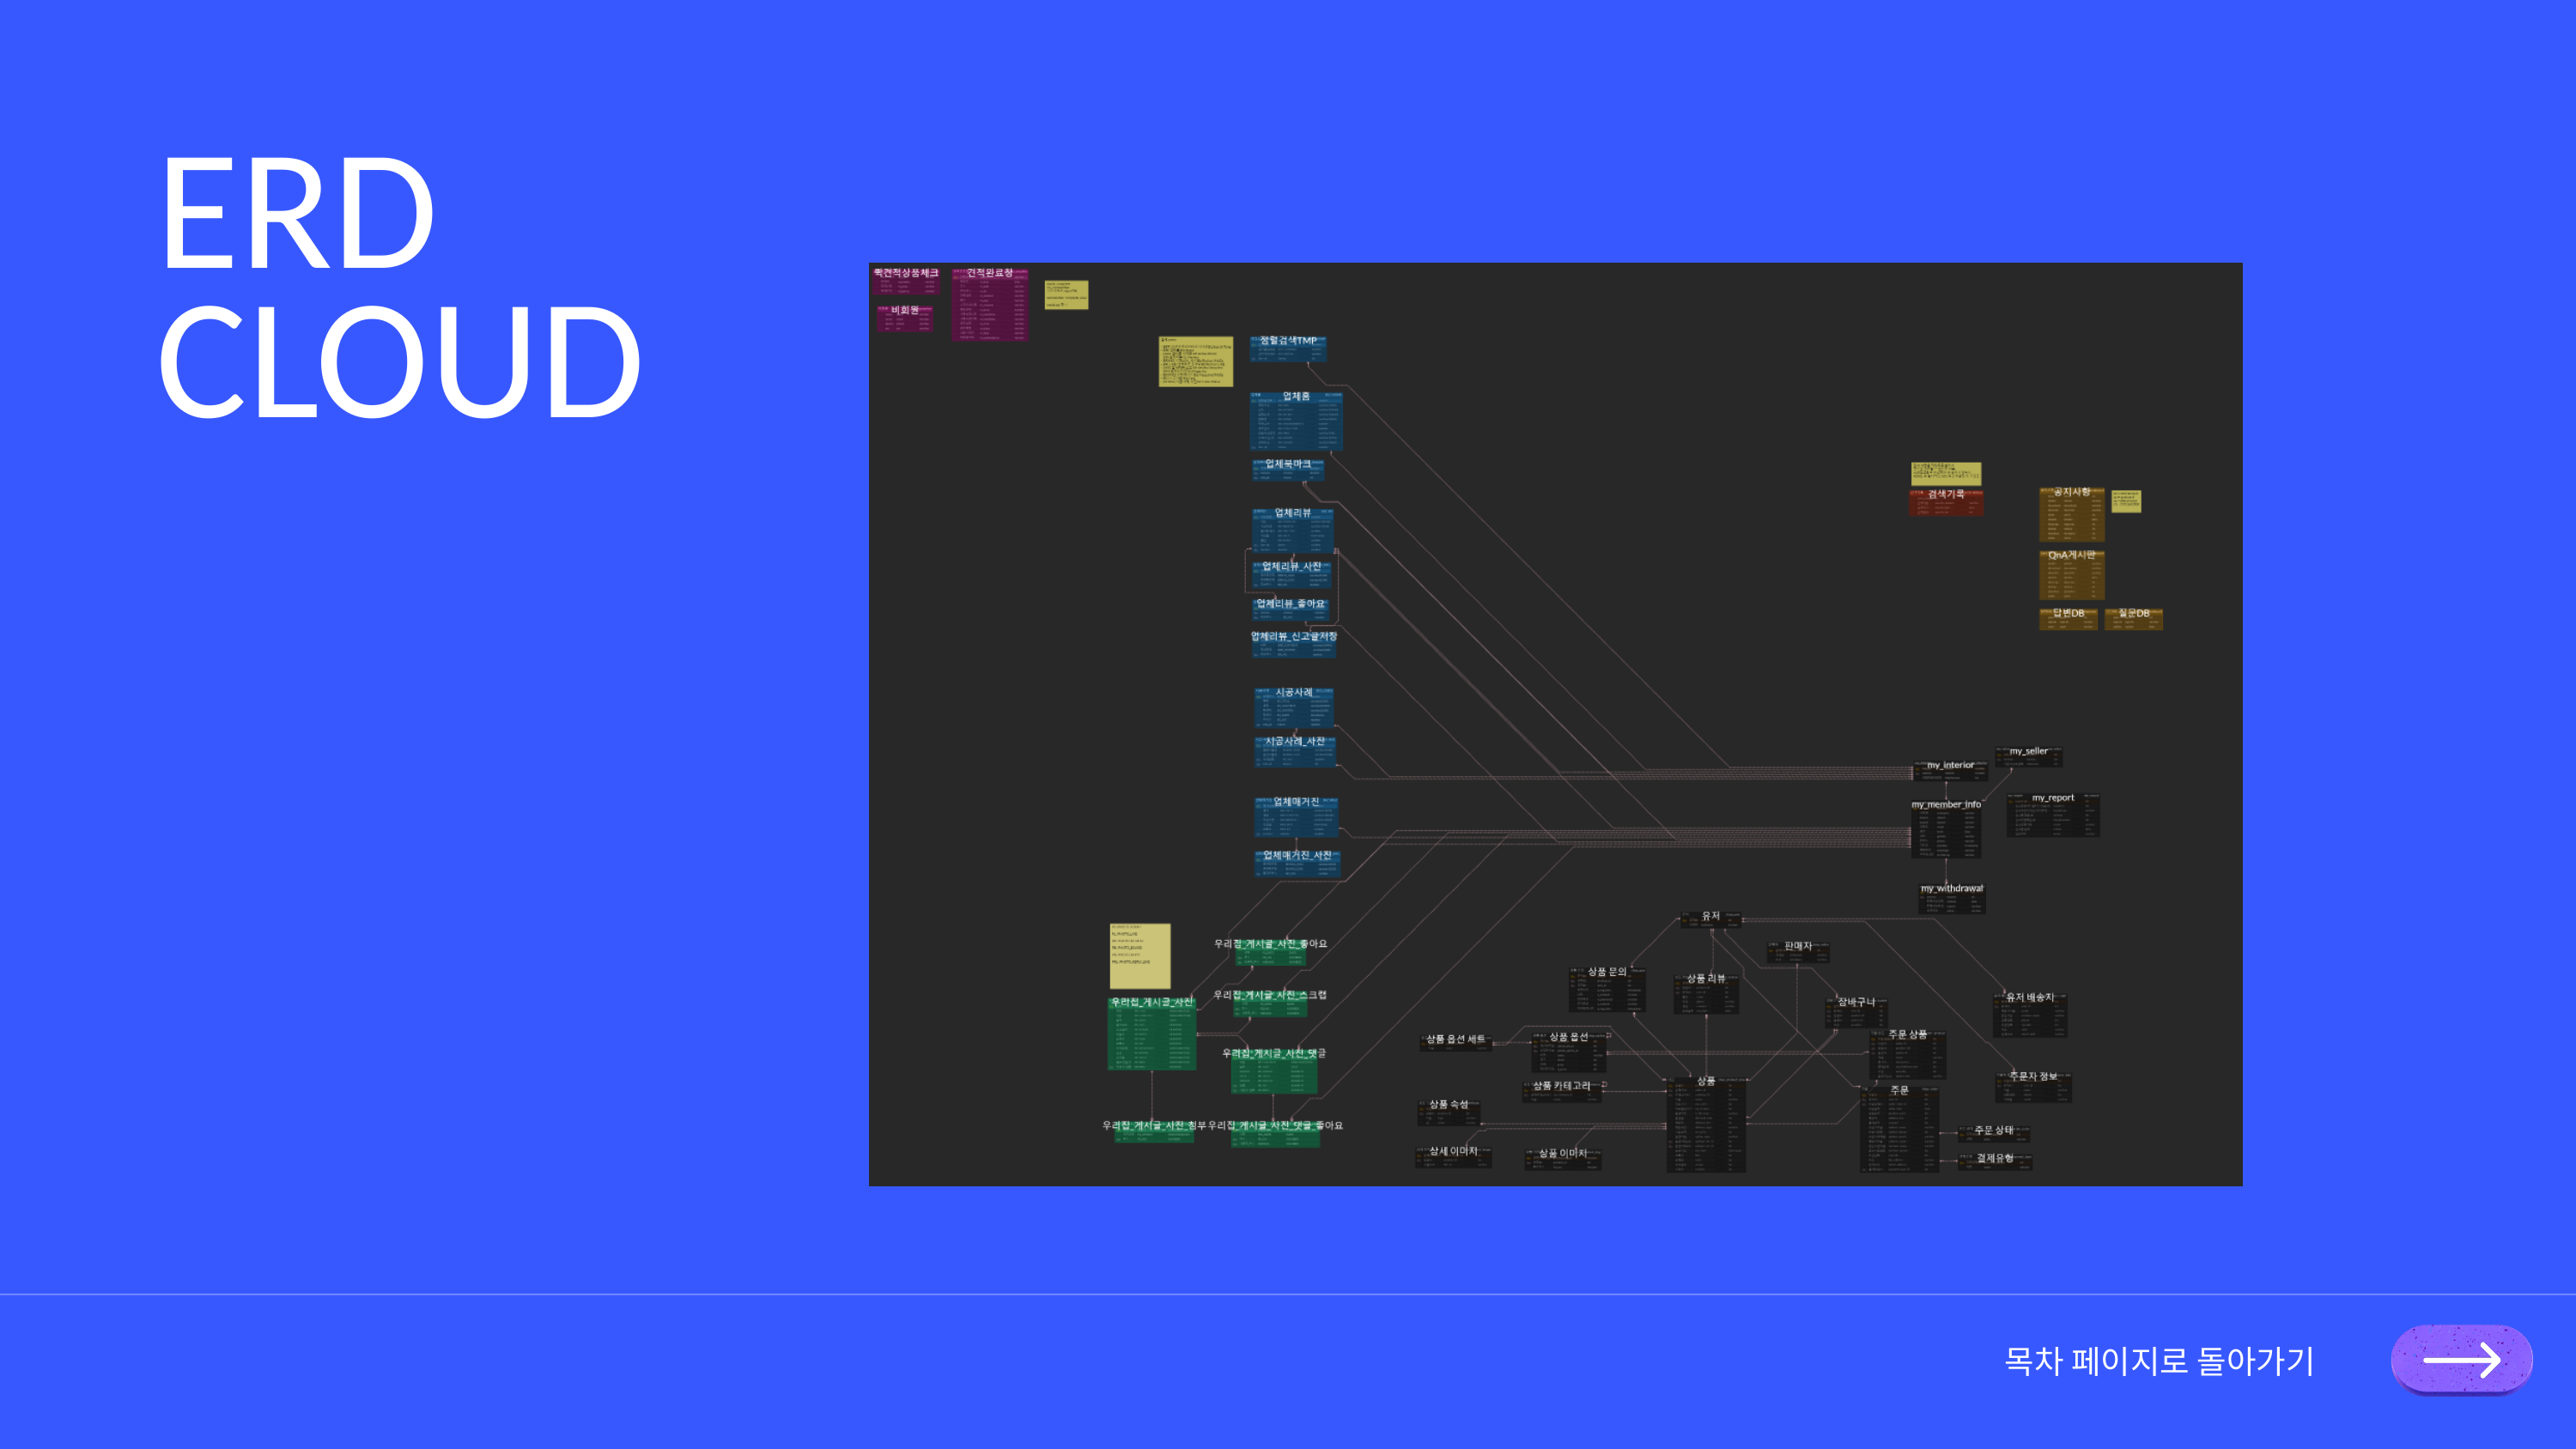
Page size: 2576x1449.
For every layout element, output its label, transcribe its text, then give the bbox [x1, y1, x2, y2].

text_box [2391, 1325, 2534, 1397]
text_box 목차 페이지로 돌아가기 [1878, 1335, 2316, 1380]
text_box ERD CLOUD [155, 154, 1104, 452]
text_box [2423, 1342, 2501, 1379]
picture [869, 262, 2244, 1186]
